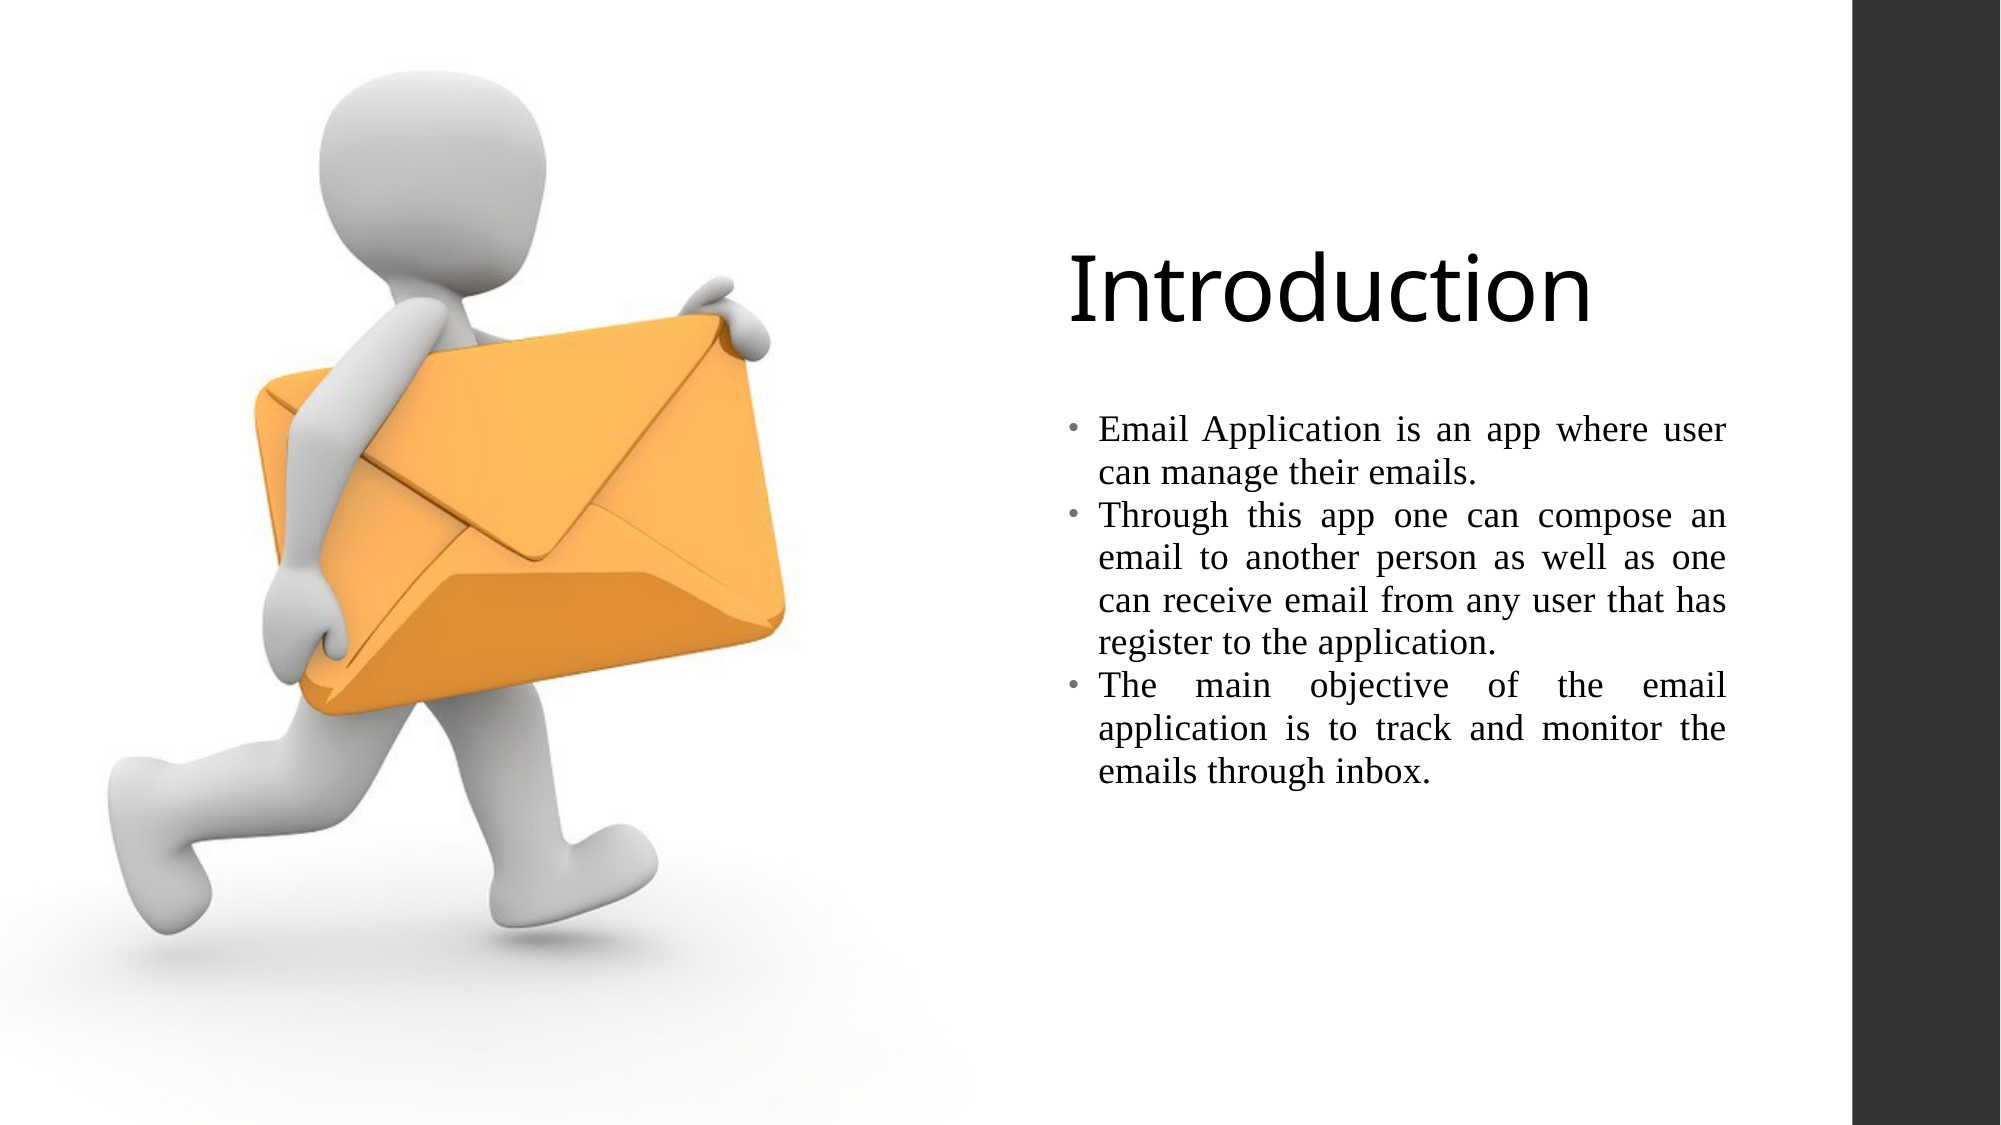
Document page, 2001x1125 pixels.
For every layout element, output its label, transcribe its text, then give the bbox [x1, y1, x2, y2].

title Introduction [1053, 88, 1797, 349]
picture [0, 0, 1000, 1125]
list Email Application is an app where user can manage their emails. Through this app one can compose an email to another person as well as one can receive email from any user that has register to the application. The main objective of the email application is to track and monitor the emails through inbox. [1053, 399, 1804, 1037]
